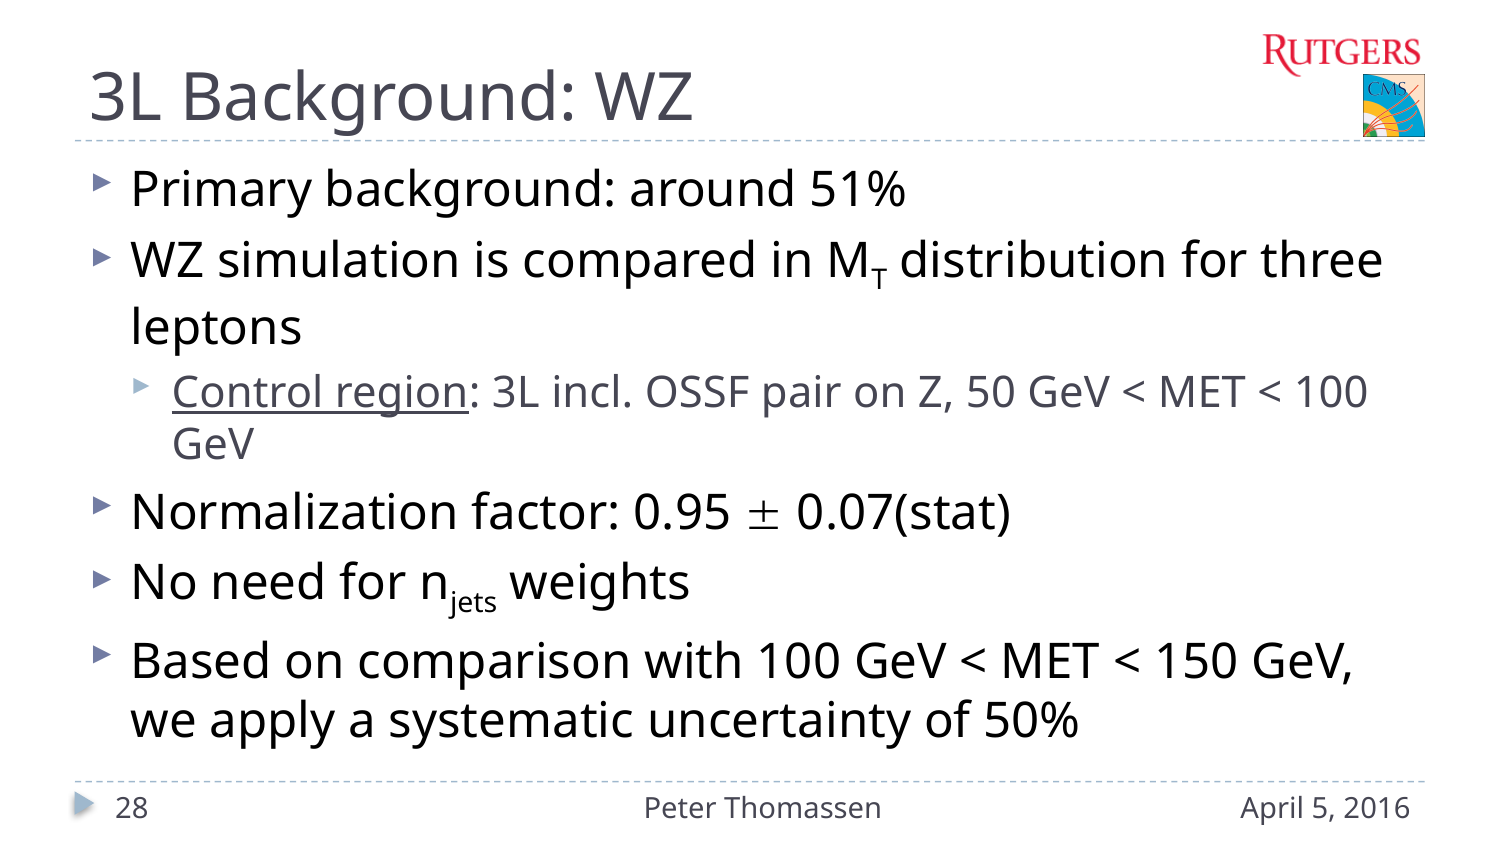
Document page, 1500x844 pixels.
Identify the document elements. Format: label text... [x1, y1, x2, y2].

title 3L Background: WZ [75, 18, 1425, 141]
slide_number 28 [100, 782, 426, 827]
footer Peter Thomassen [475, 782, 1051, 827]
list Primary background: around 51% WZ simulation is compared in MT distribution for three leptons Control region: 3L incl. OSSF pair on Z, 50 GeV < MET < 100 GeV Normalization factor: 0.95  0.07(stat) No need for njets weights Based on comparison with 100 GeV < MET < 150 GeV, we apply a systematic uncertainty of 50% [75, 150, 1425, 758]
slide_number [1051, 782, 1426, 827]
